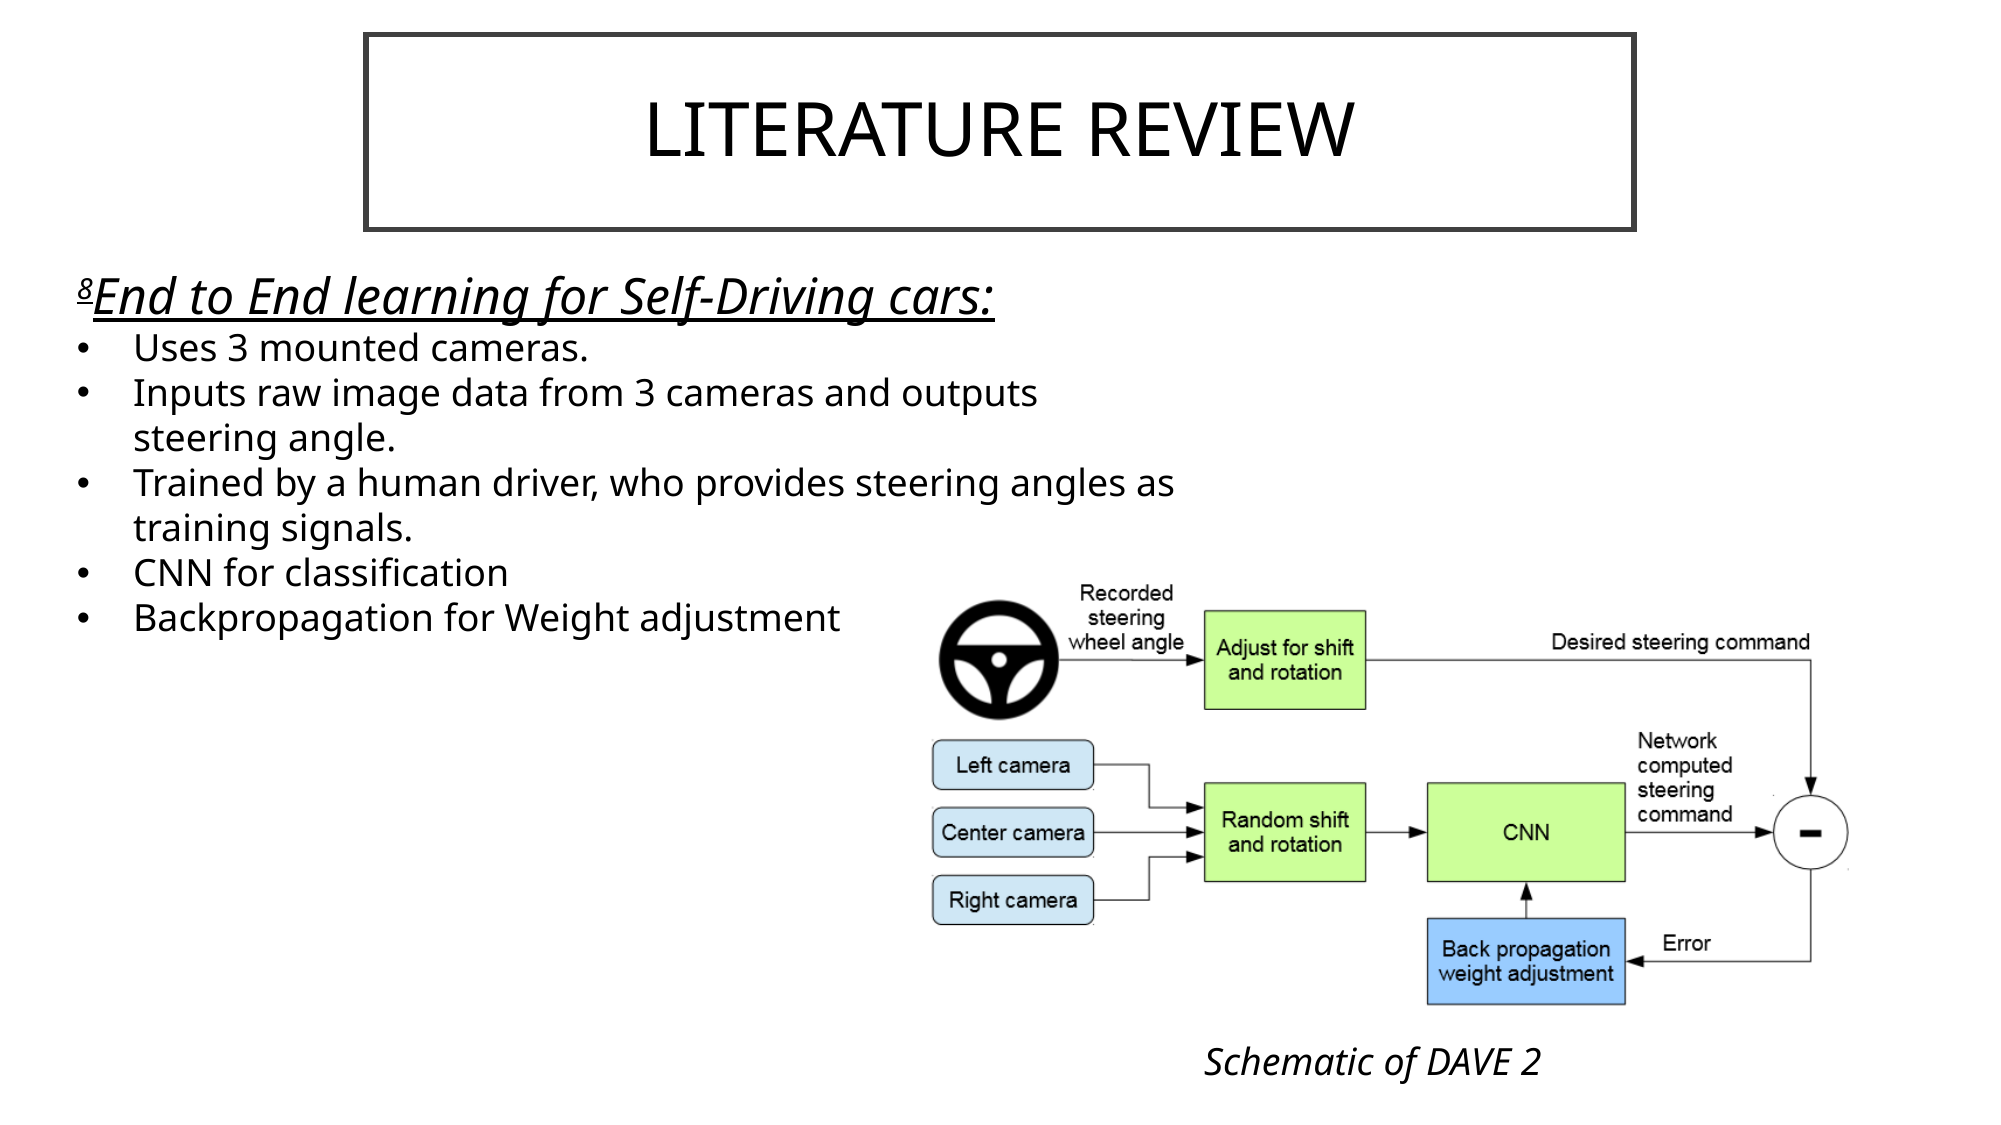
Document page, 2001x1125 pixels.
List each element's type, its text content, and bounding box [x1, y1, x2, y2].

title LITERATURE REVIEW [366, 34, 1634, 230]
text_box Schematic of DAVE 2 [1062, 1039, 1693, 1091]
picture [850, 546, 1905, 1031]
text_box 8End to End learning for Self-Driving cars: Uses 3 mounted cameras. Inputs raw image data from 3 cameras and outputs steering angle. Trained by a human driver, who provides steering angles as training signals. CNN for classification Backpropagation for Weight adjustment [61, 256, 1193, 707]
